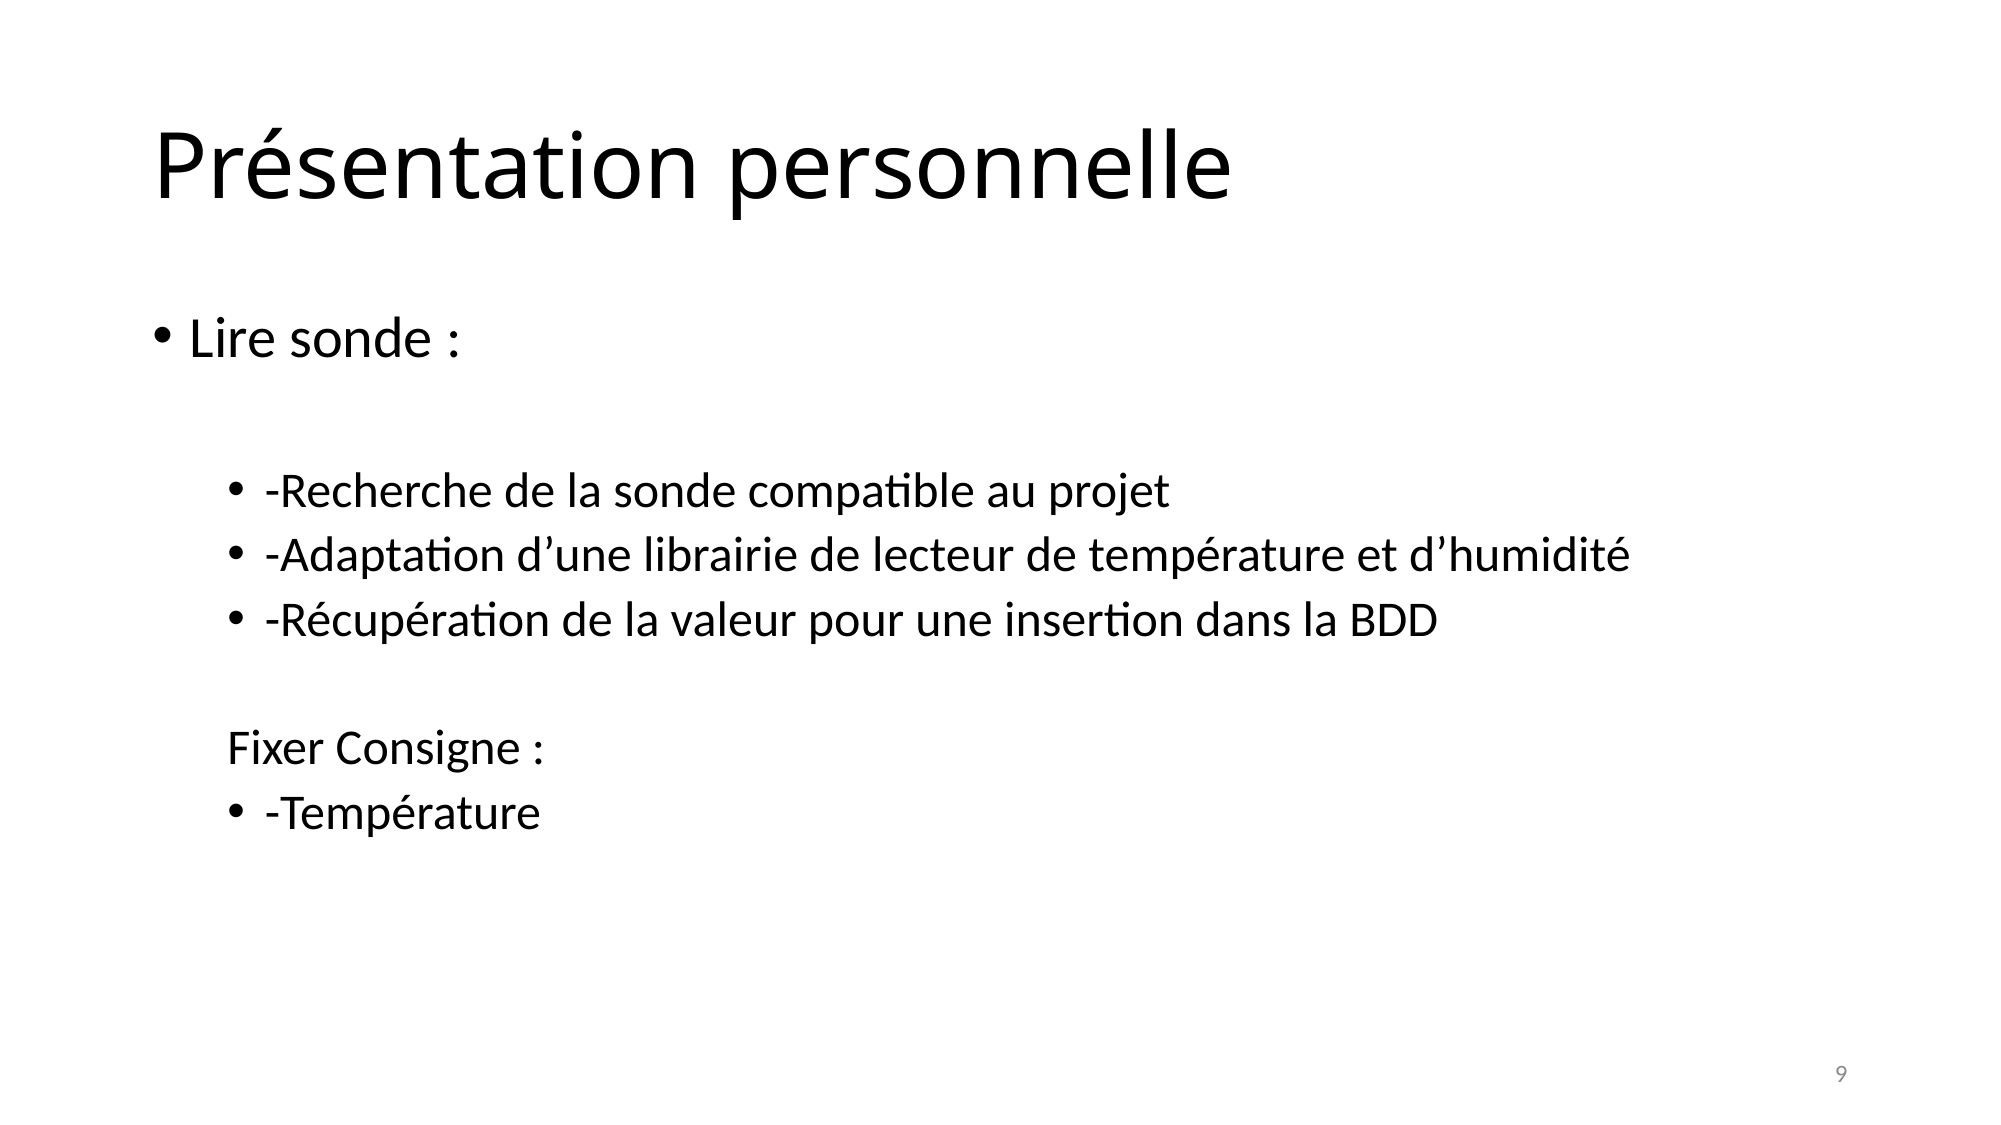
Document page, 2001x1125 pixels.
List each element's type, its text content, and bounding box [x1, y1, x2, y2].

title Présentation personnelle [137, 59, 1863, 278]
slide_number 9 [1412, 1042, 1863, 1103]
list Lire sonde : -Recherche de la sonde compatible au projet -Adaptation d’une librairie de lecteur de température et d’humidité -Récupération de la valeur pour une insertion dans la BDD Fixer Consigne : -Température [137, 299, 1863, 1014]
